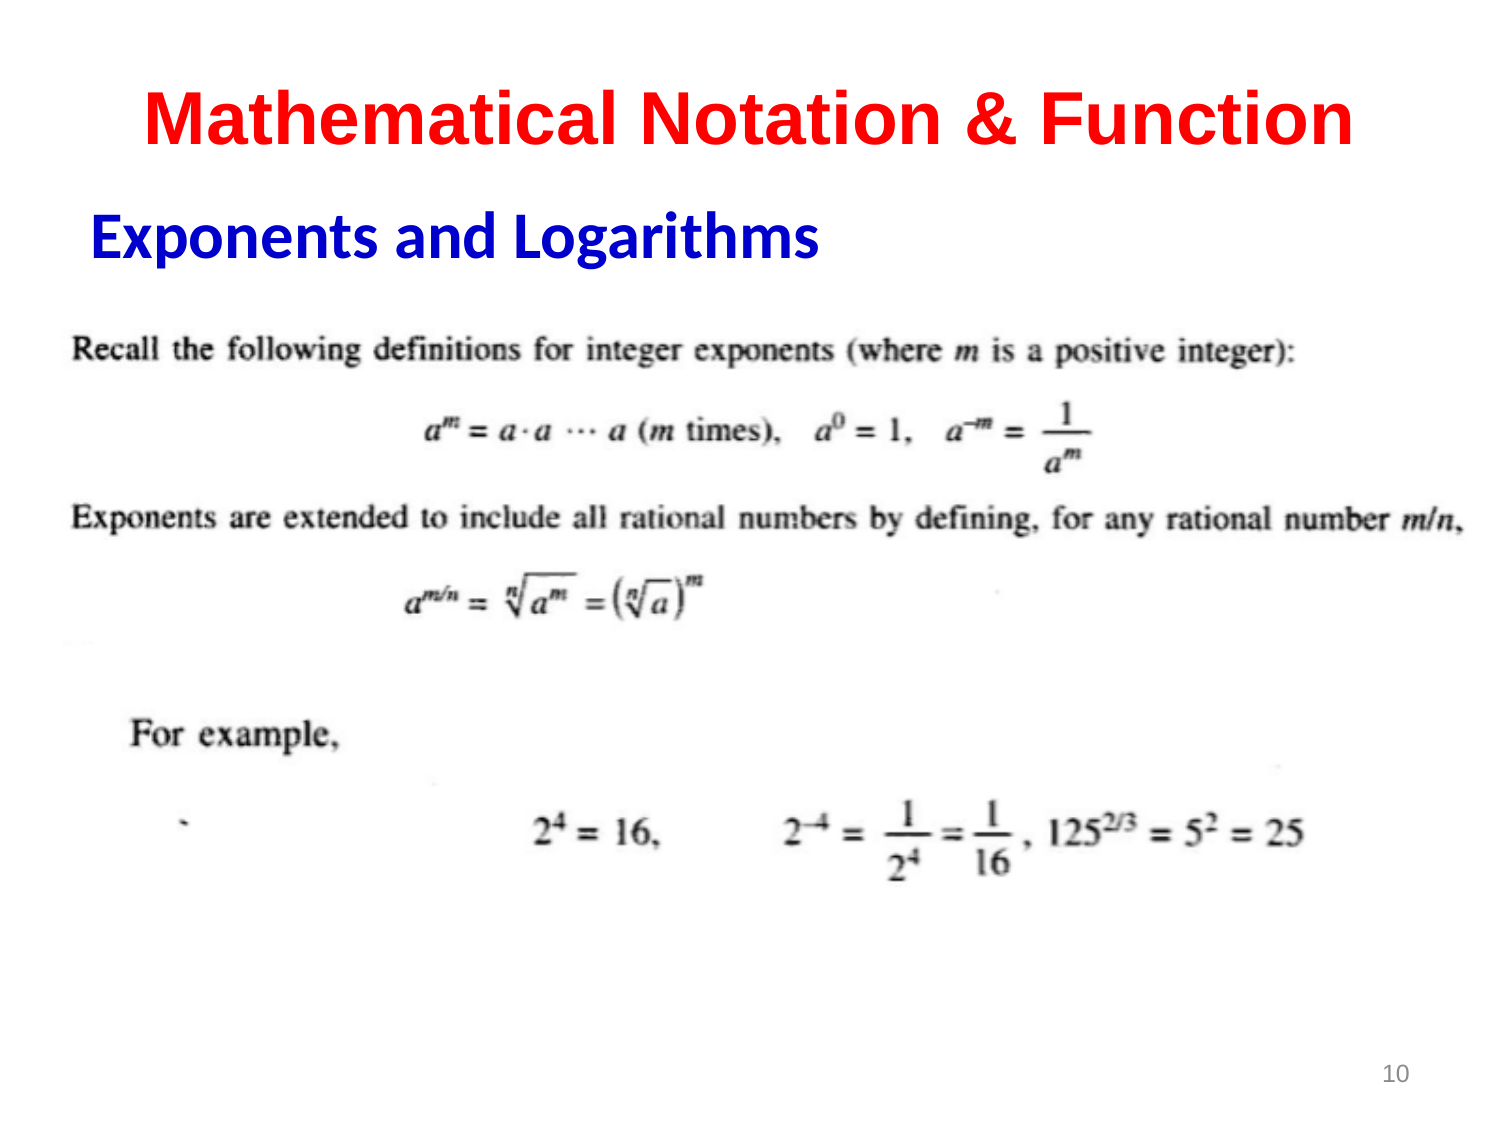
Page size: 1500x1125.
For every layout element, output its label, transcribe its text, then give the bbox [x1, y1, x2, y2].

title Mathematical Notation & Function [75, 45, 1425, 184]
slide_number 10 [1074, 1042, 1425, 1103]
list Exponents and Logarithms [75, 184, 1425, 324]
picture [111, 703, 1412, 912]
picture [52, 325, 1472, 646]
list Exponents and Logarithms [75, 655, 1425, 1047]
